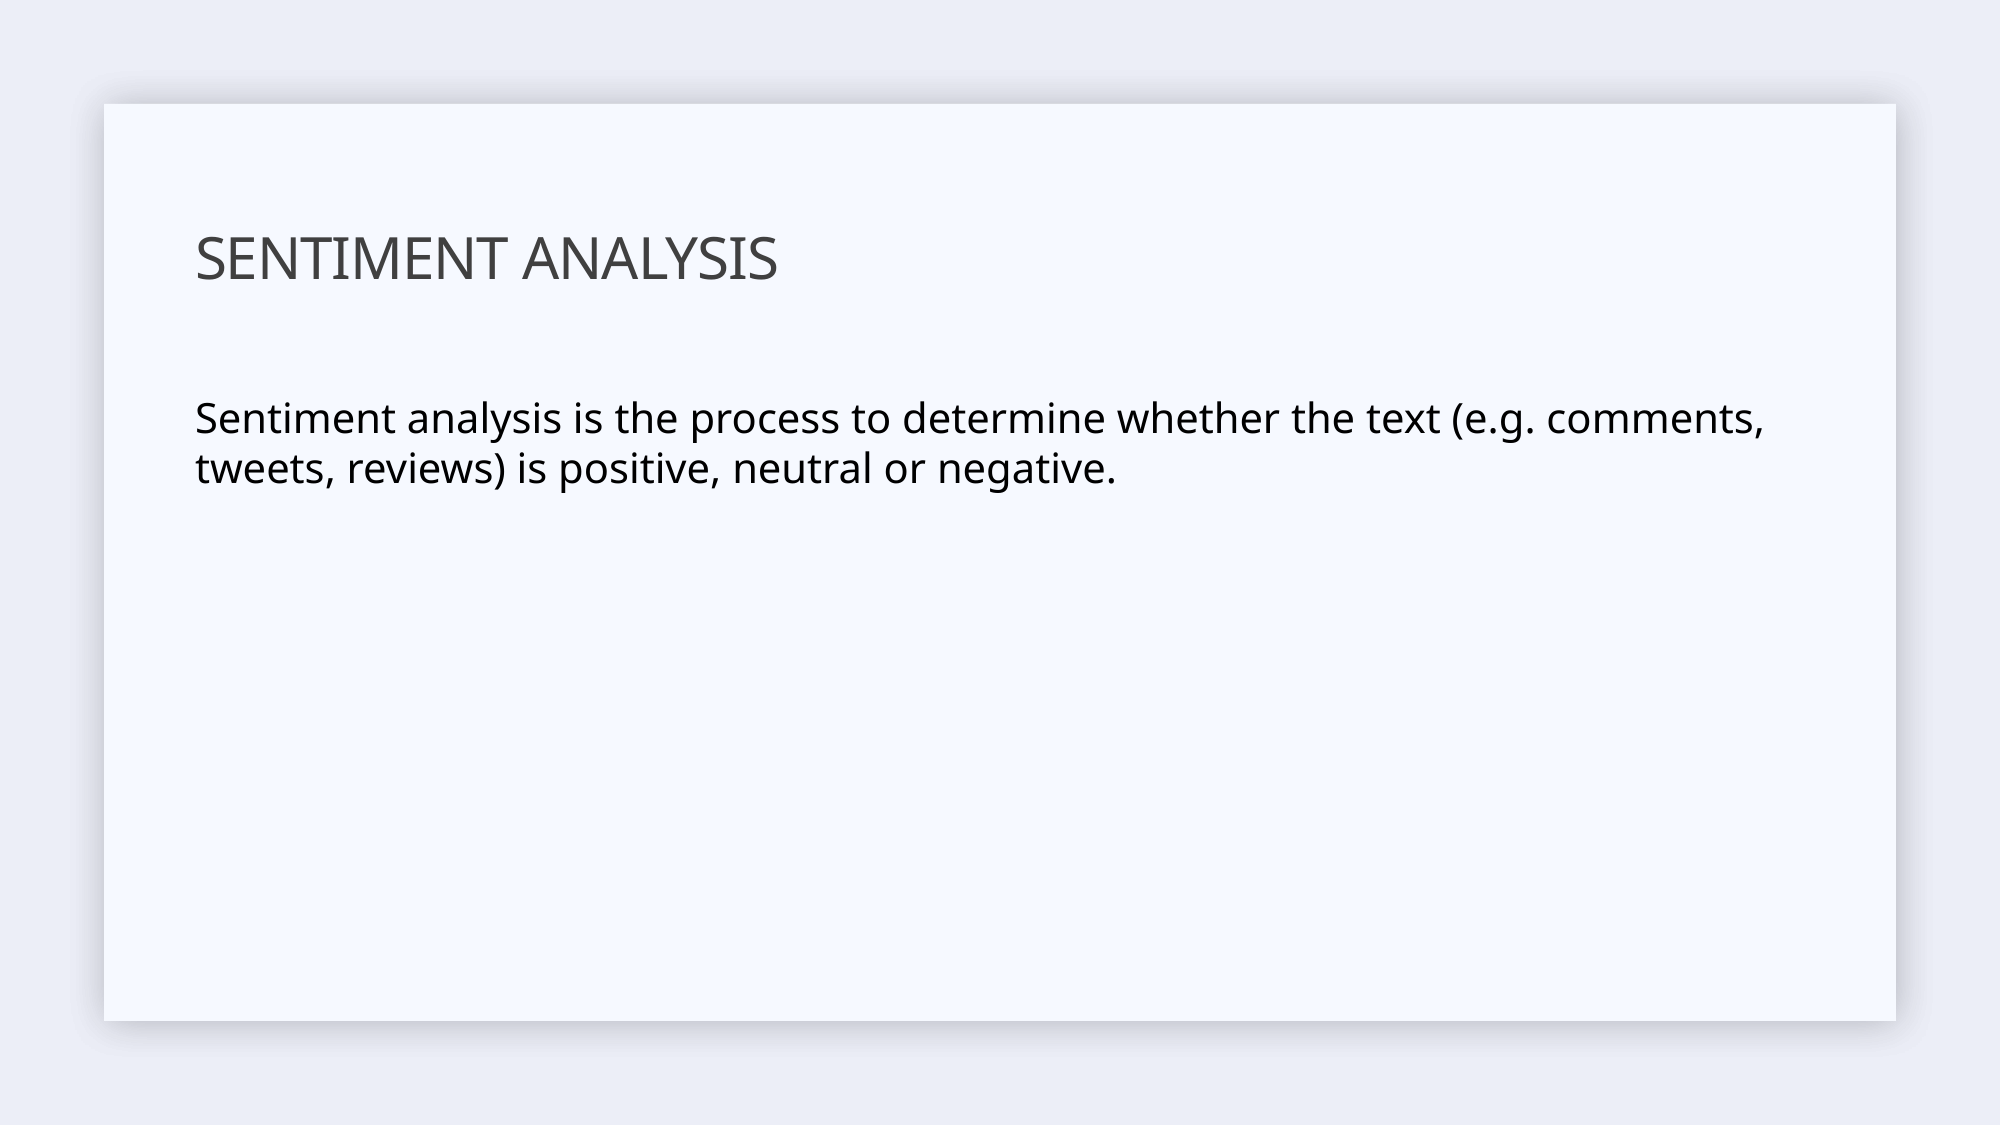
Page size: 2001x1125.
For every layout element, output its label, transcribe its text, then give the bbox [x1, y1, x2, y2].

title Sentiment analysis [180, 154, 1830, 367]
list Sentiment analysis is the process to determine whether the text (e.g. comments, tweets, reviews) is positive, neutral or negative. [180, 384, 1830, 1002]
